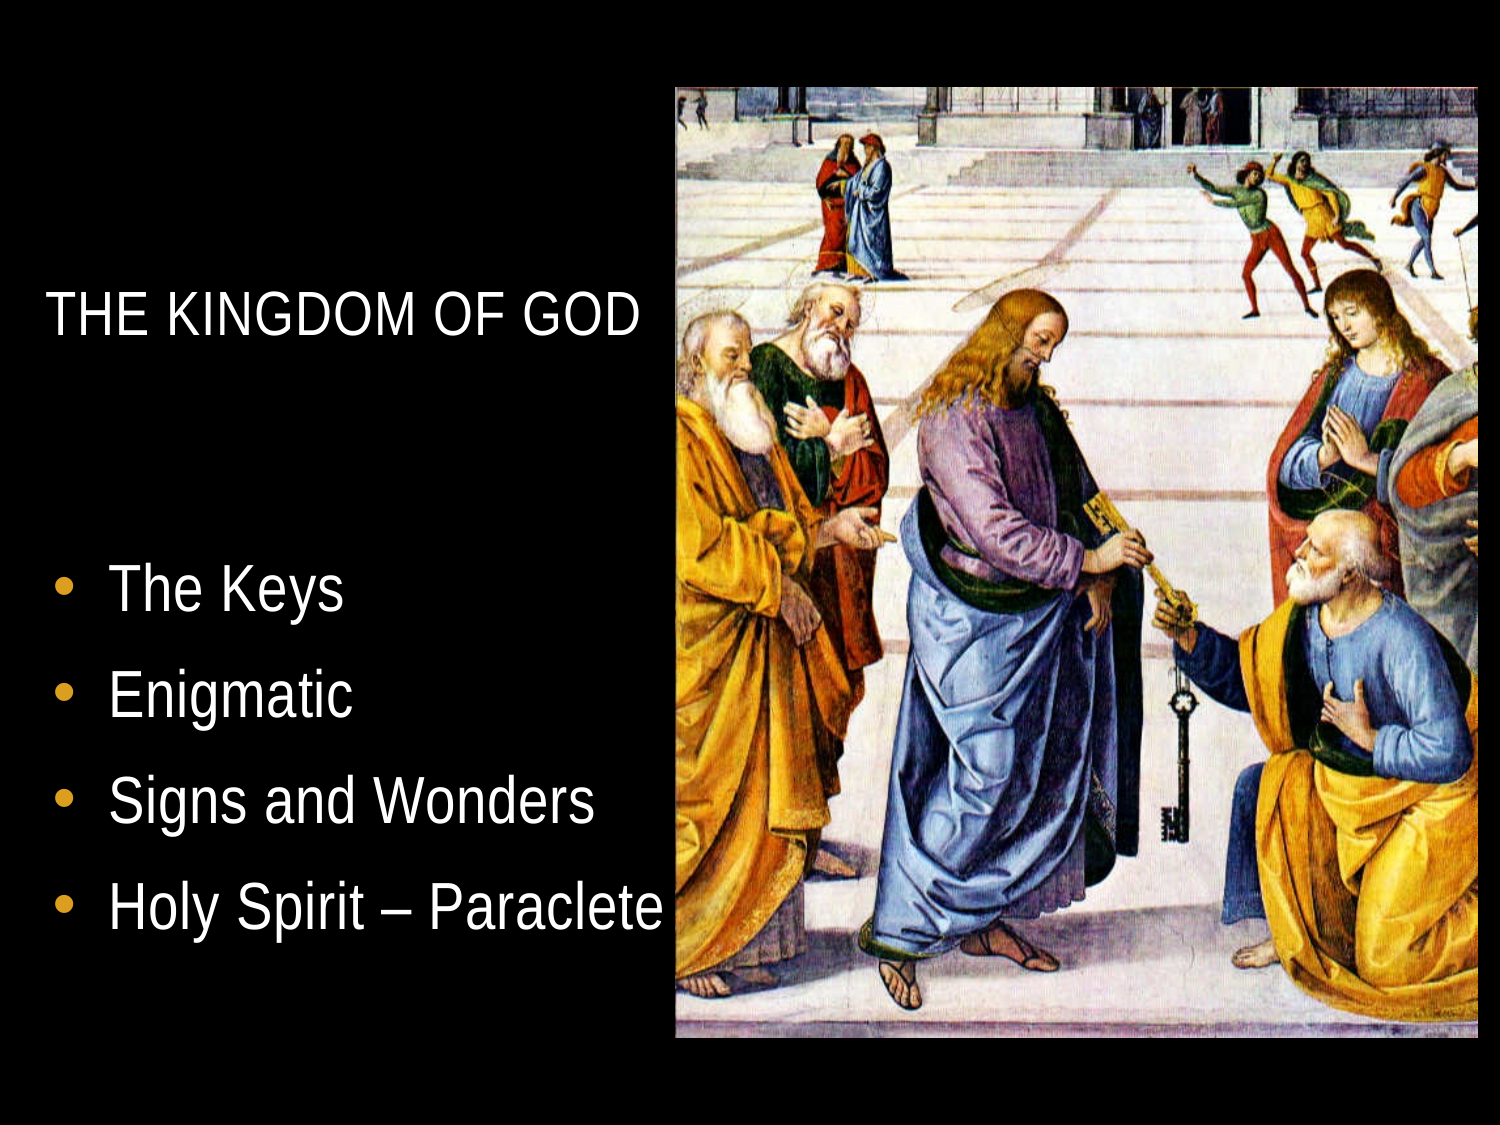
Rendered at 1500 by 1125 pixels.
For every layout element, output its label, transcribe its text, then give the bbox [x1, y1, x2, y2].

list The Keys Enigmatic Signs and Wonders Holy Spirit – Paraclete [37, 537, 1438, 1071]
picture [674, 87, 1478, 1038]
title The KINGDOM OF GOD [12, 37, 675, 356]
